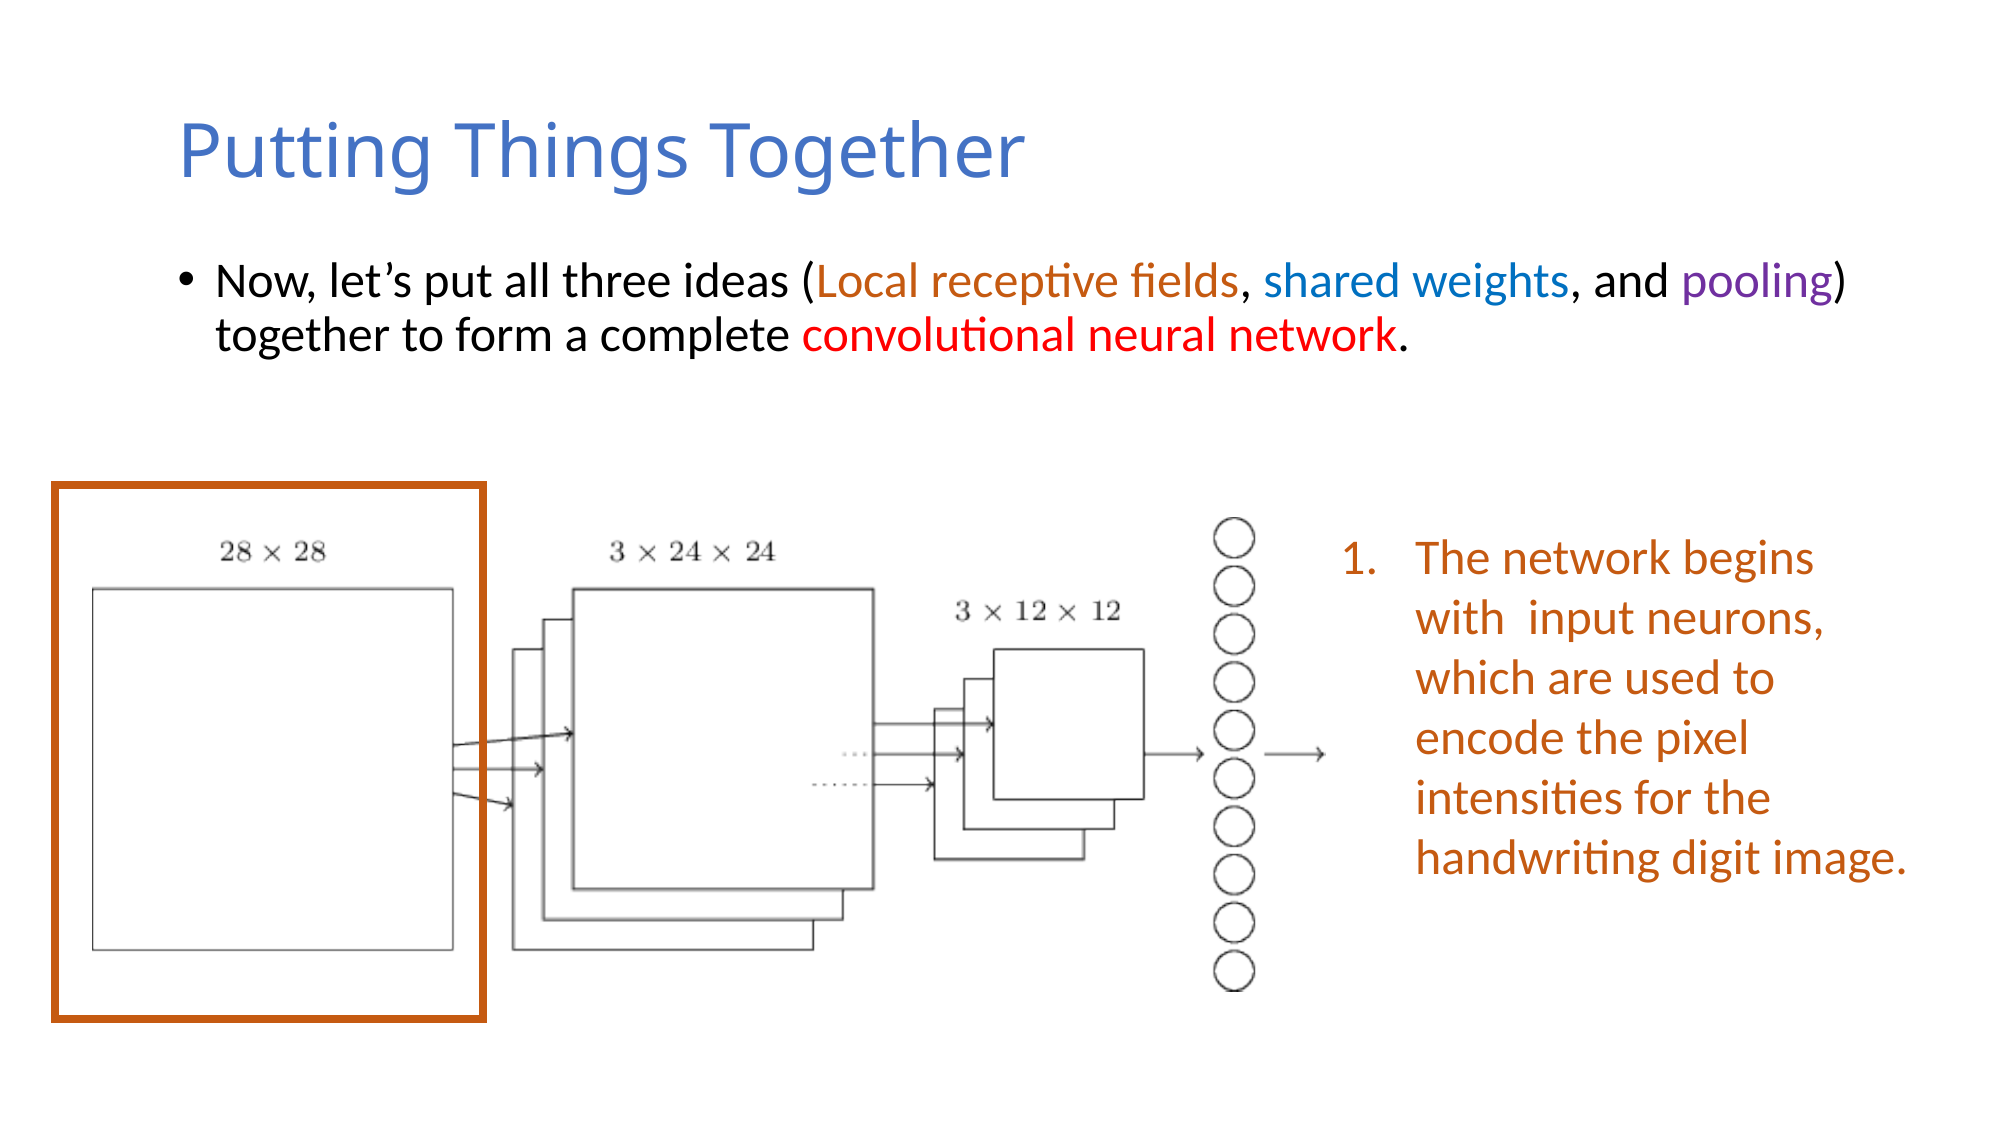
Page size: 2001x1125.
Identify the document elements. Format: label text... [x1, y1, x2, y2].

title Putting Things Together [162, 59, 1712, 246]
text_box Now, let’s put all three ideas (Local receptive fields, shared weights, and pooling) together to form a complete convolutional neural network. [162, 246, 1921, 395]
text_box [54, 484, 484, 1020]
picture [91, 517, 1326, 992]
